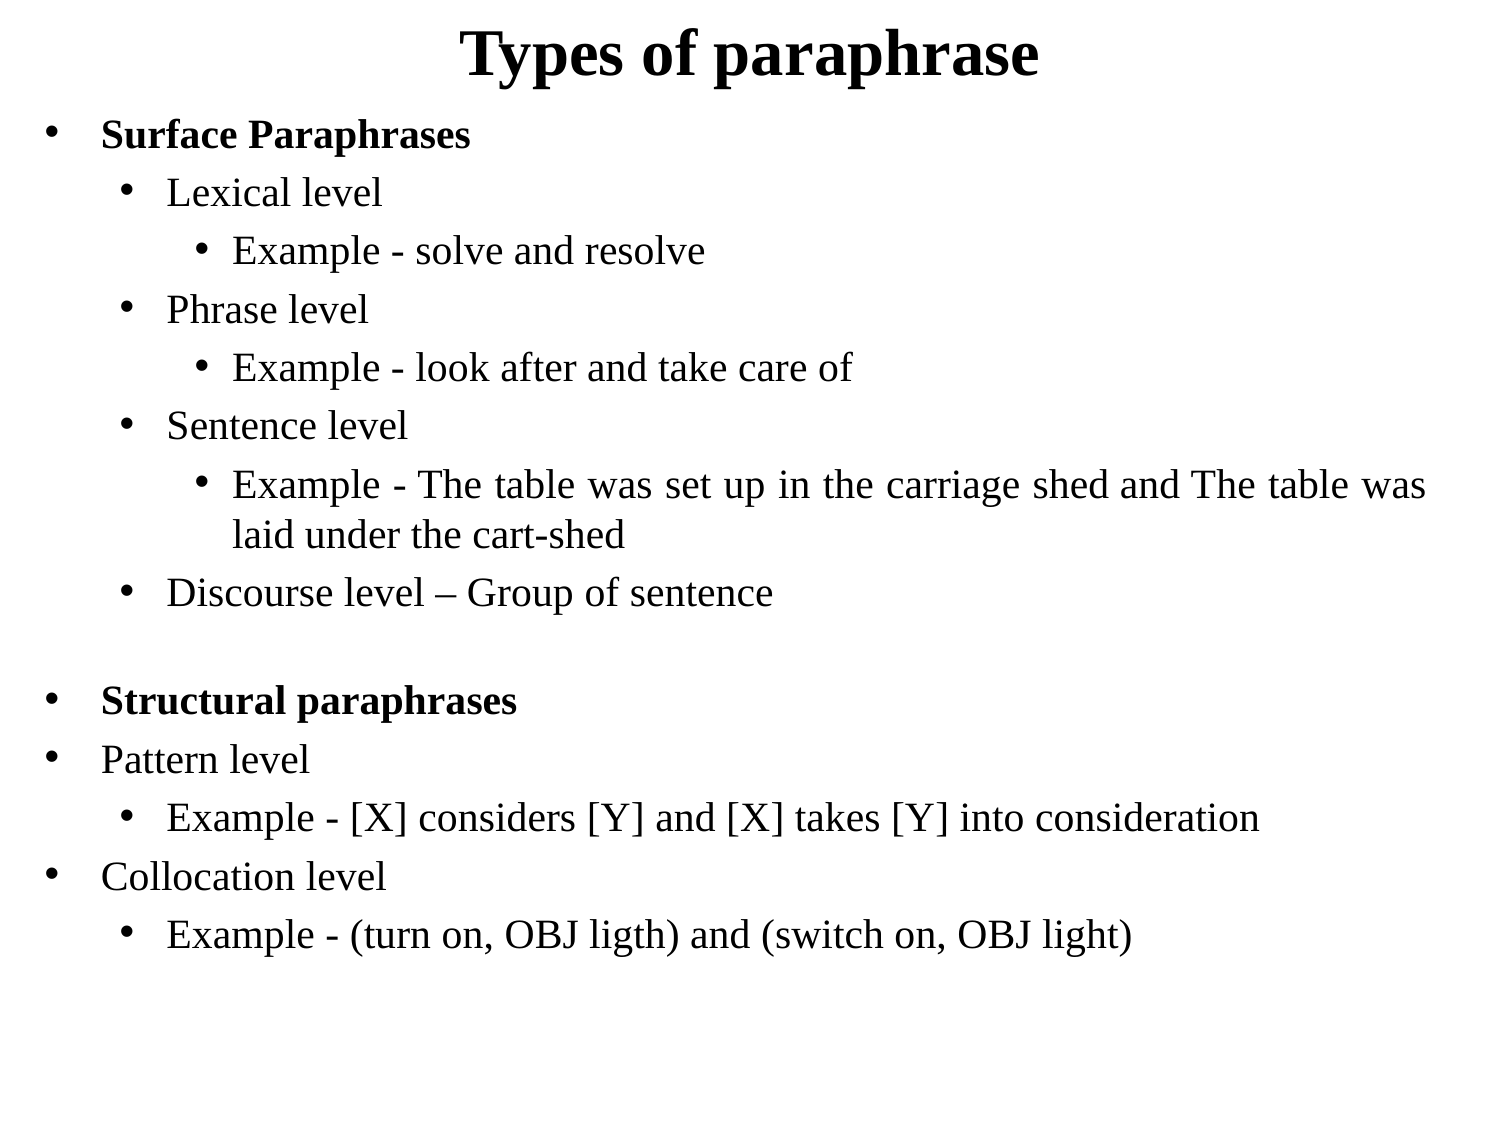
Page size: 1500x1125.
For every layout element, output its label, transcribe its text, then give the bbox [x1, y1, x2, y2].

title Types of paraphrase [29, 0, 1471, 100]
list Surface Paraphrases Lexical level Example - solve and resolve Phrase level Example - look after and take care of Sentence level Example - The table was set up in the carriage shed and The table was laid under the cart-shed Discourse level – Group of sentence Structural paraphrases Pattern level Example - [X] considers [Y] and [X] takes [Y] into consideration Collocation level Example - (turn on, OBJ ligth) and (switch on, OBJ light) [29, 98, 1443, 967]
